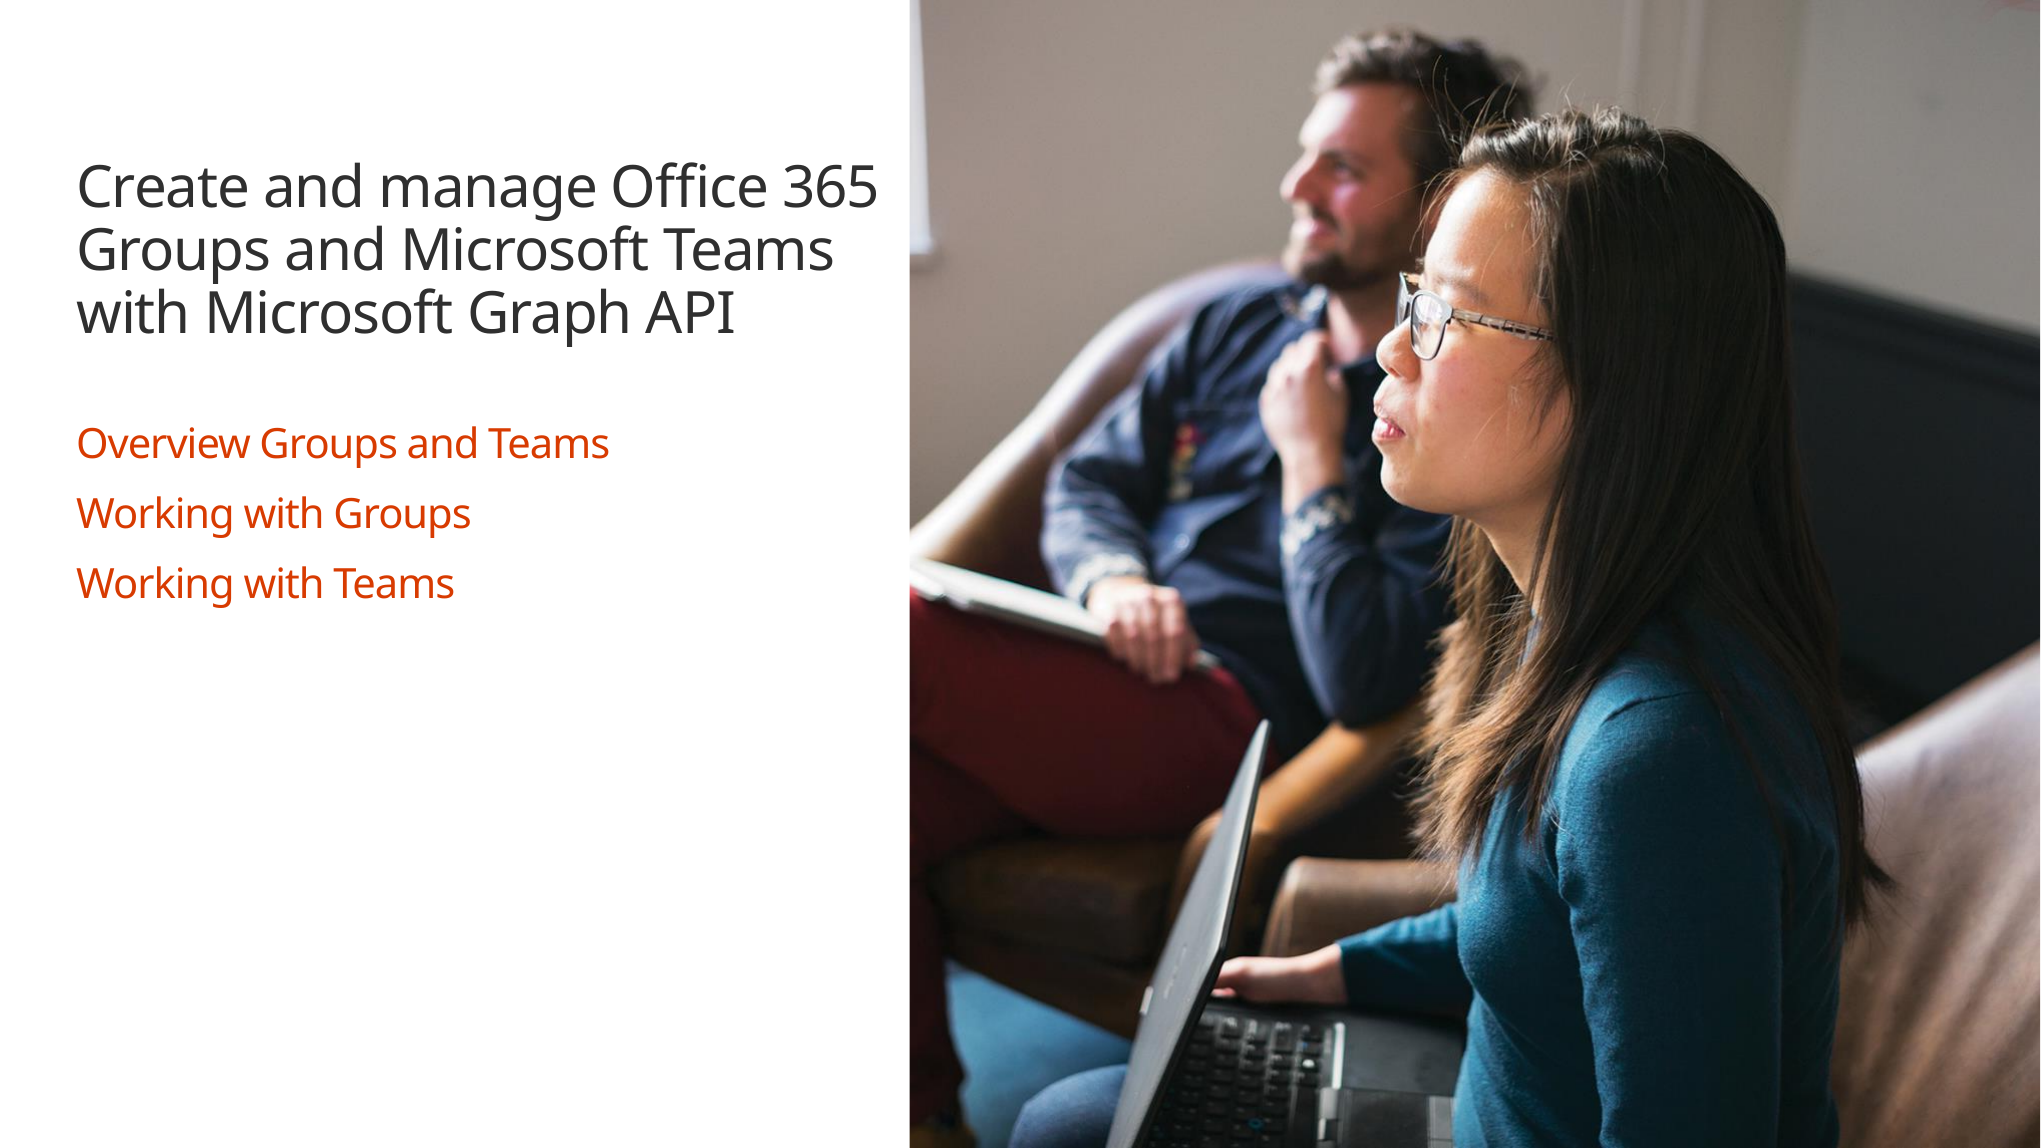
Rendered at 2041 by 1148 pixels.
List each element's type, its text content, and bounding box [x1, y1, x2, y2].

list Overview Groups and Teams Working with Groups Working with Teams [76, 422, 790, 1056]
picture [909, 0, 2041, 1148]
title Create and manage Office 365 Groups and Microsoft Teams with Microsoft Graph API [76, 157, 893, 346]
